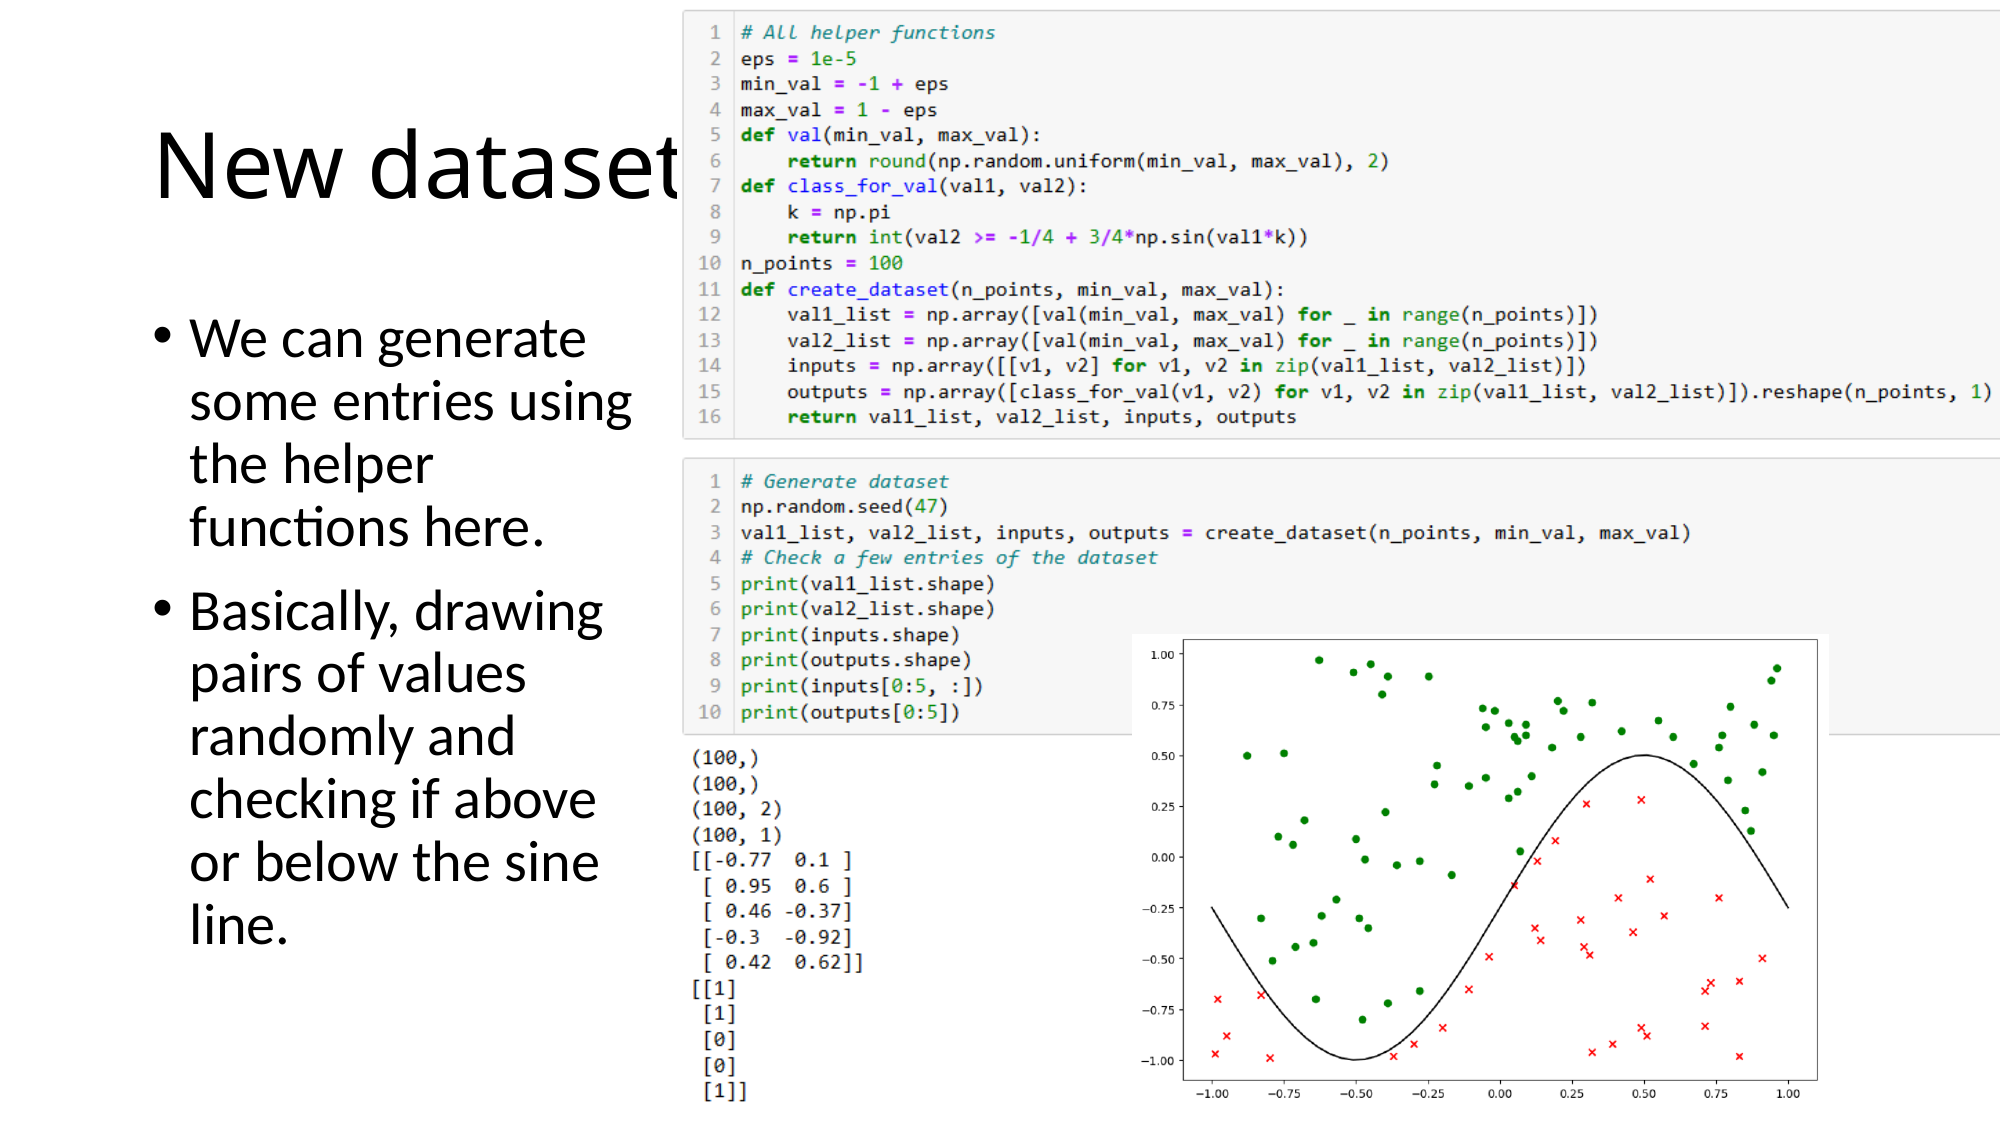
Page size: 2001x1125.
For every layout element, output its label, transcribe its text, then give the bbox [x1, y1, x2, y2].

list We can generate some entries using the helper functions here. Basically, drawing pairs of values randomly and checking if above or below the sine line. [137, 299, 656, 1125]
title New dataset! [137, 59, 677, 278]
picture [677, 0, 2000, 1125]
